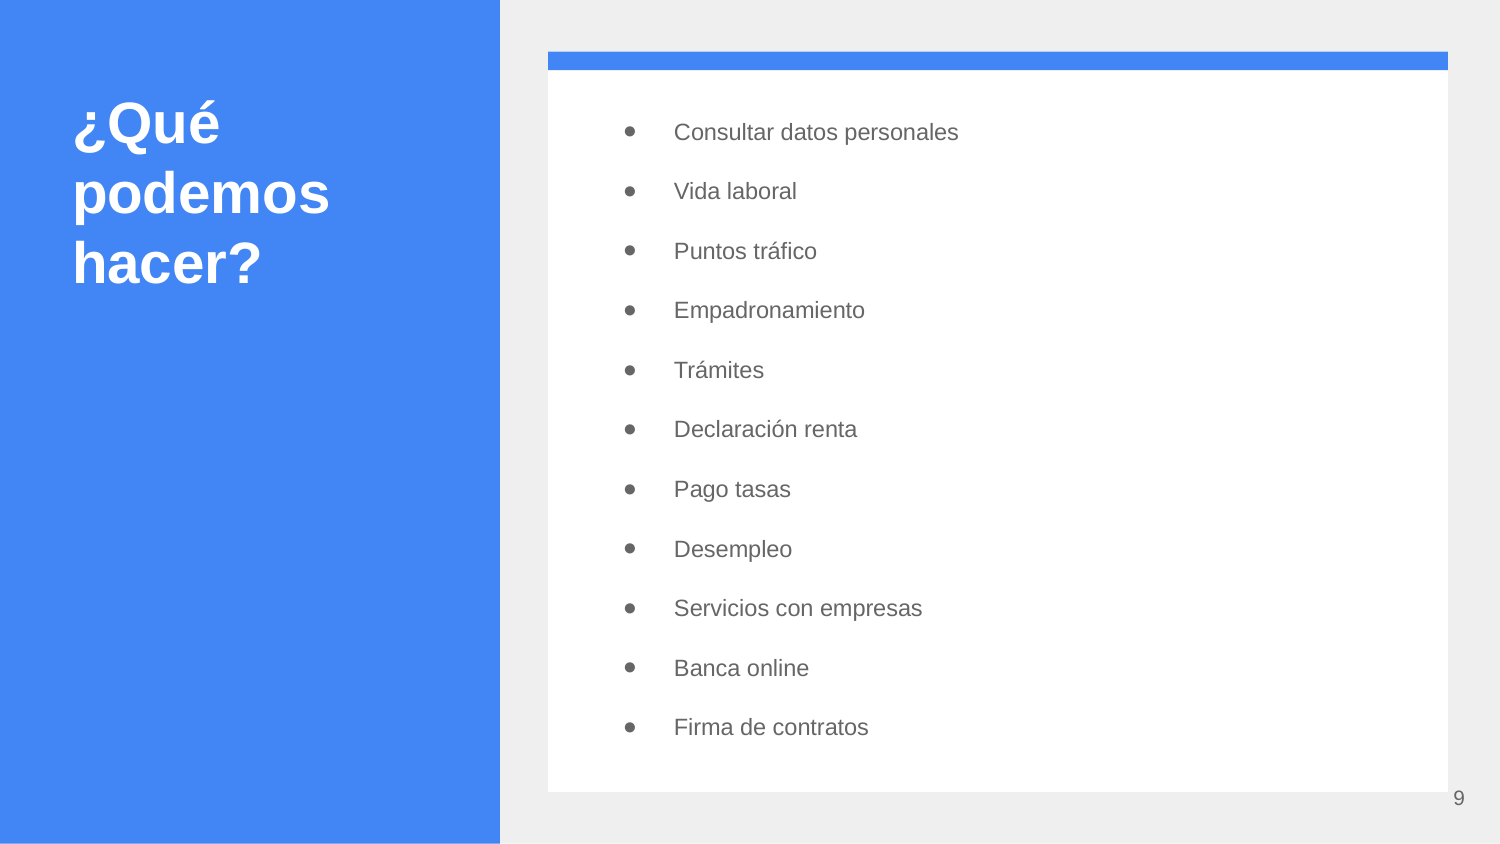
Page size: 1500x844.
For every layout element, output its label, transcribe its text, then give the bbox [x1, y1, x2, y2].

list Consultar datos personales Vida laboral Puntos tráfico Empadronamiento Trámites Declaración renta Pago tasas Desempleo Servicios con empresas Banca online Firma de contratos [580, 97, 1416, 756]
title ¿Qué podemos hacer? [57, 70, 443, 792]
slide_number ‹#› [1389, 764, 1480, 830]
